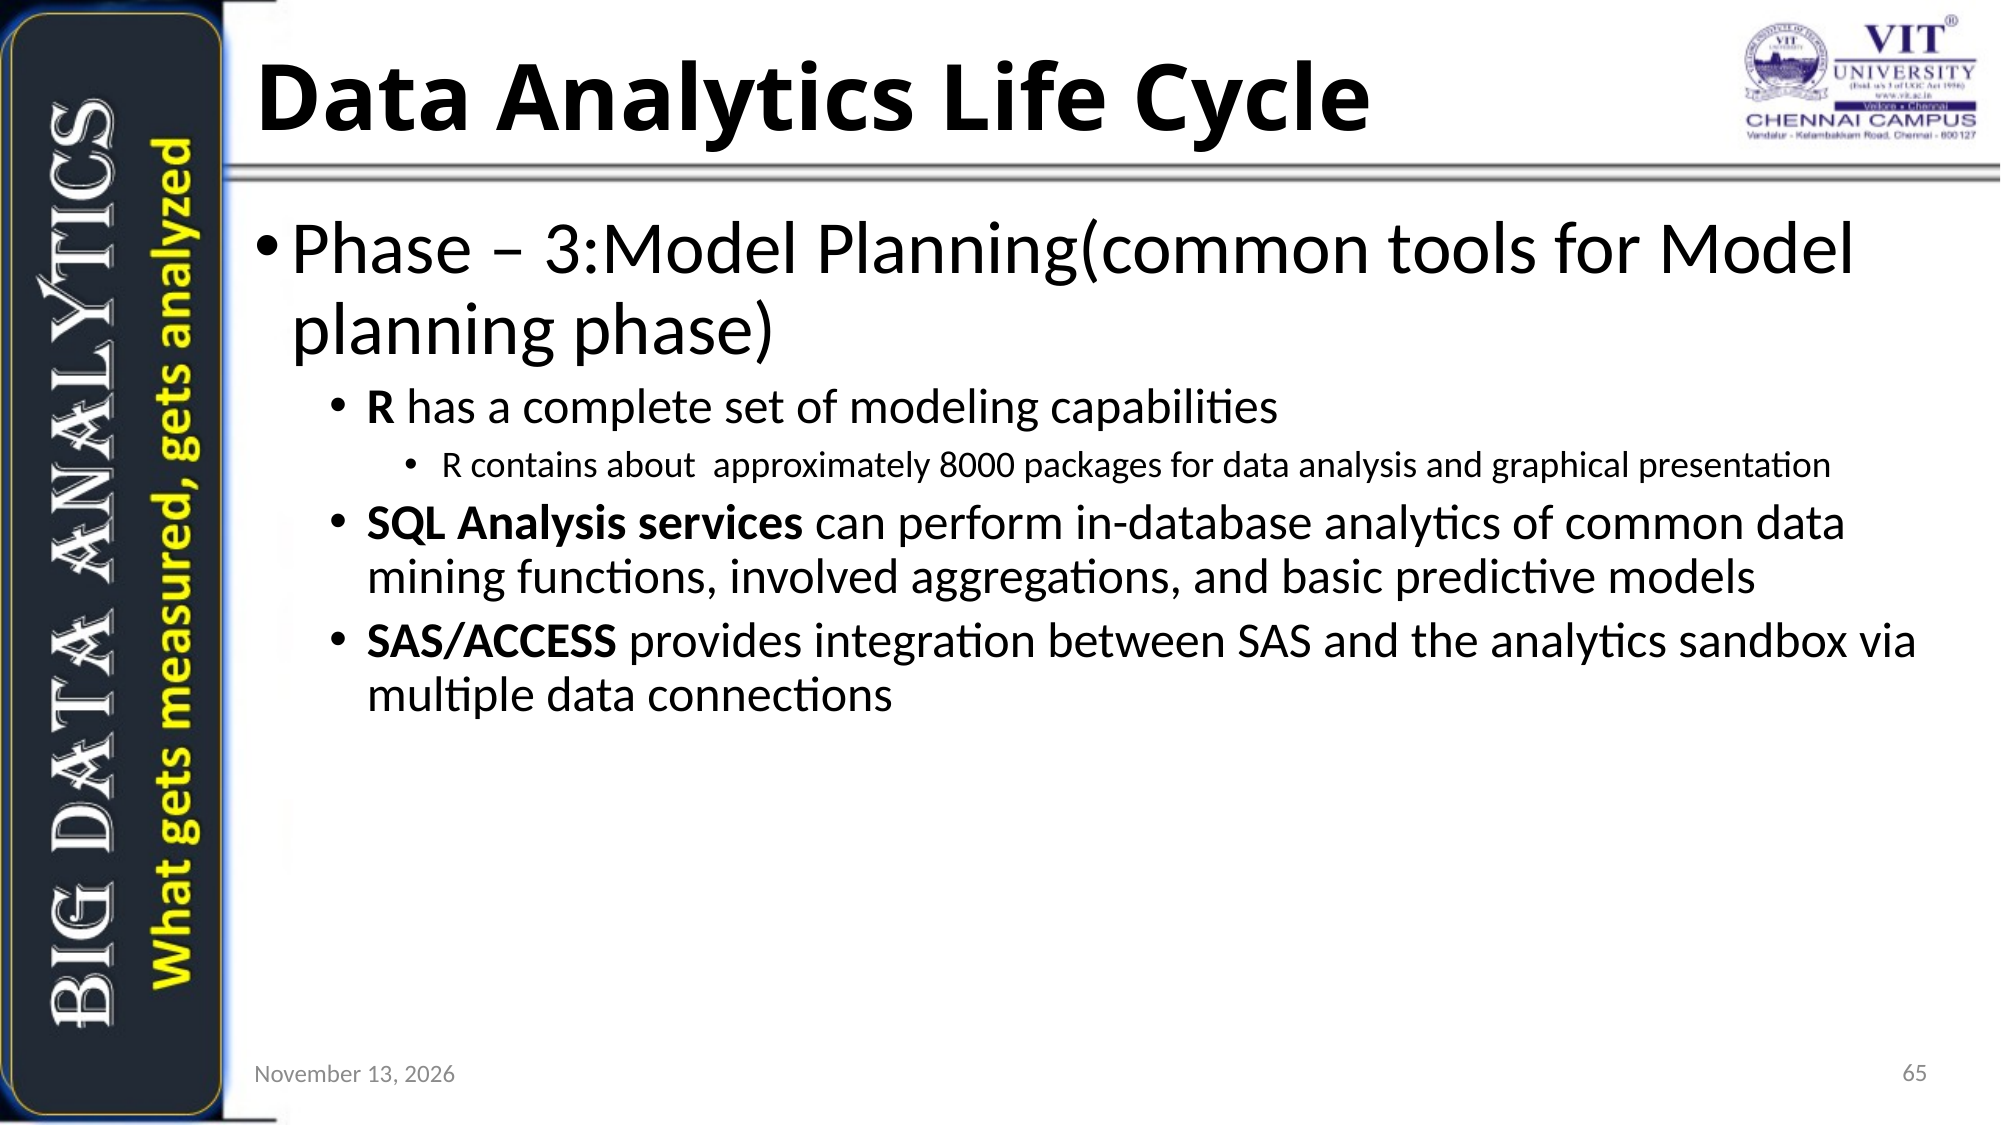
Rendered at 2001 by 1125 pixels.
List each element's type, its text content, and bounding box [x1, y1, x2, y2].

list Phase – 3:Model Planning(common tools for Model planning phase) R has a complete set of modeling capabilities R contains about approximately 8000 packages for data analysis and graphical presentation SQL Analysis services can perform in-database analytics of common data mining functions, involved aggregations, and basic predictive models SAS/ACCESS provides integration between SAS and the analytics sandbox via multiple data connections [239, 200, 1965, 1017]
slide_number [239, 1042, 588, 1103]
picture [0, 0, 2001, 1125]
slide_number 65 [1778, 1040, 1943, 1103]
title Data Analytics Life Cycle [239, 35, 1725, 167]
